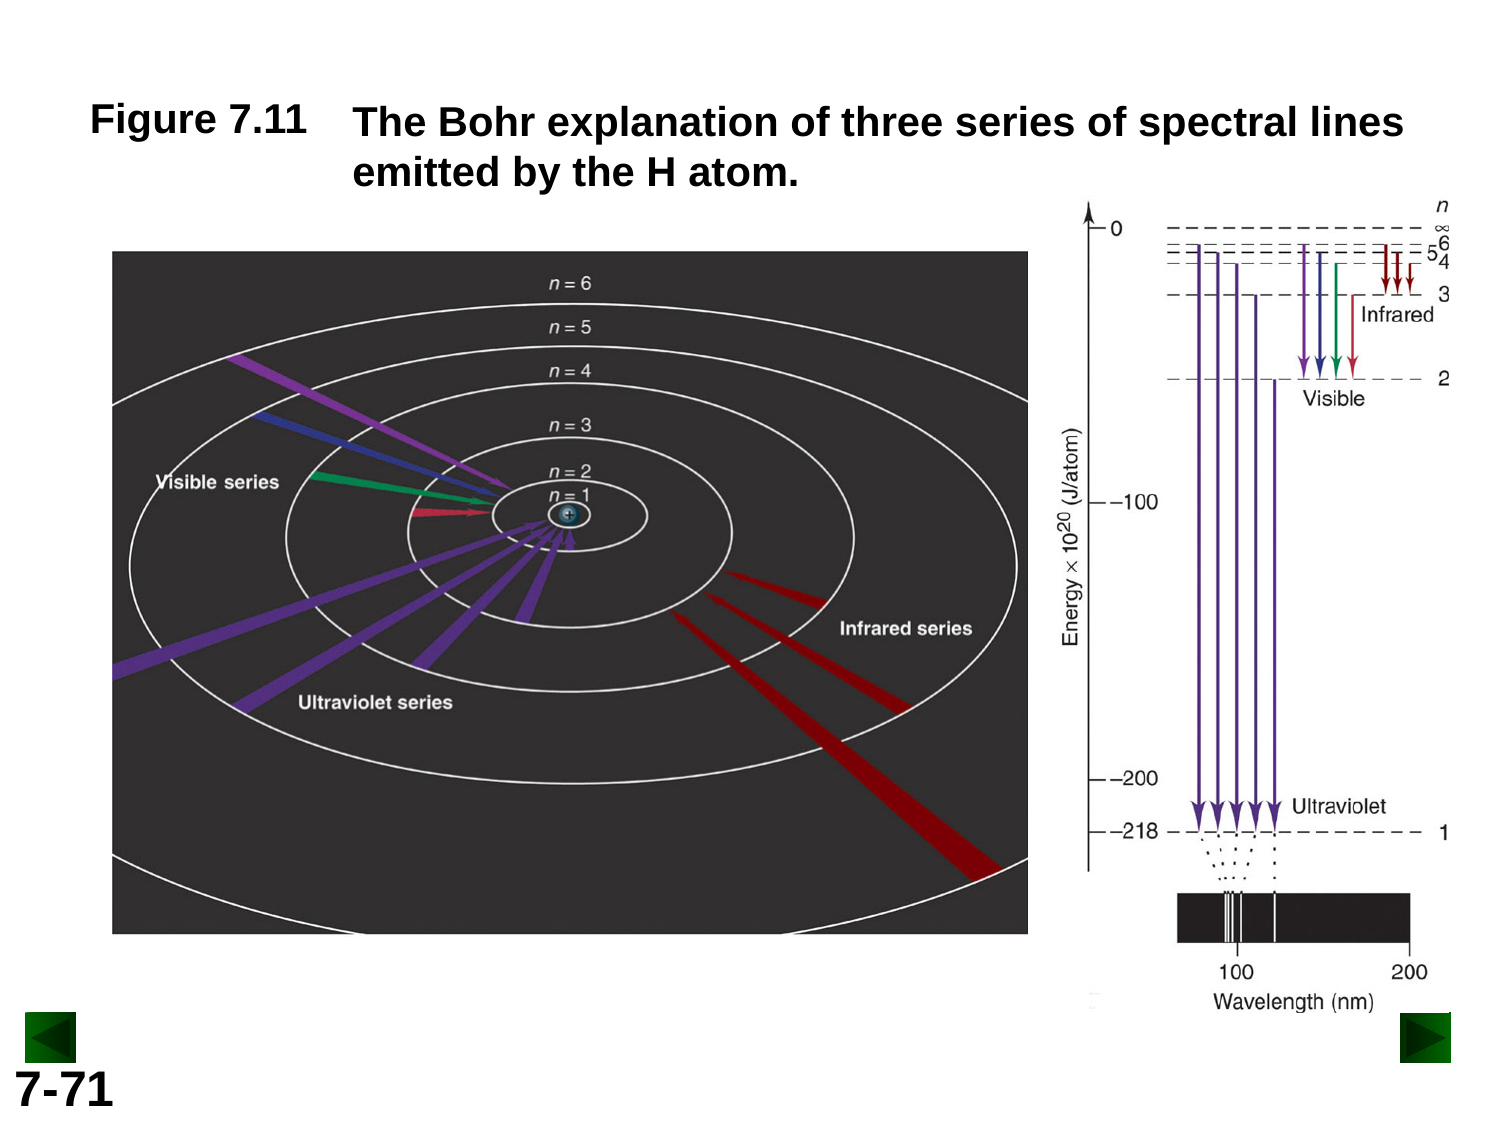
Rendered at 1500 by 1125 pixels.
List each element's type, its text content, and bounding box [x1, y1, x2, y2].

picture [112, 249, 1028, 938]
text_box The Bohr explanation of three series of spectral lines emitted by the H atom. [337, 87, 1500, 203]
text_box Figure 7.11 [75, 84, 325, 150]
picture [1049, 187, 1449, 1013]
